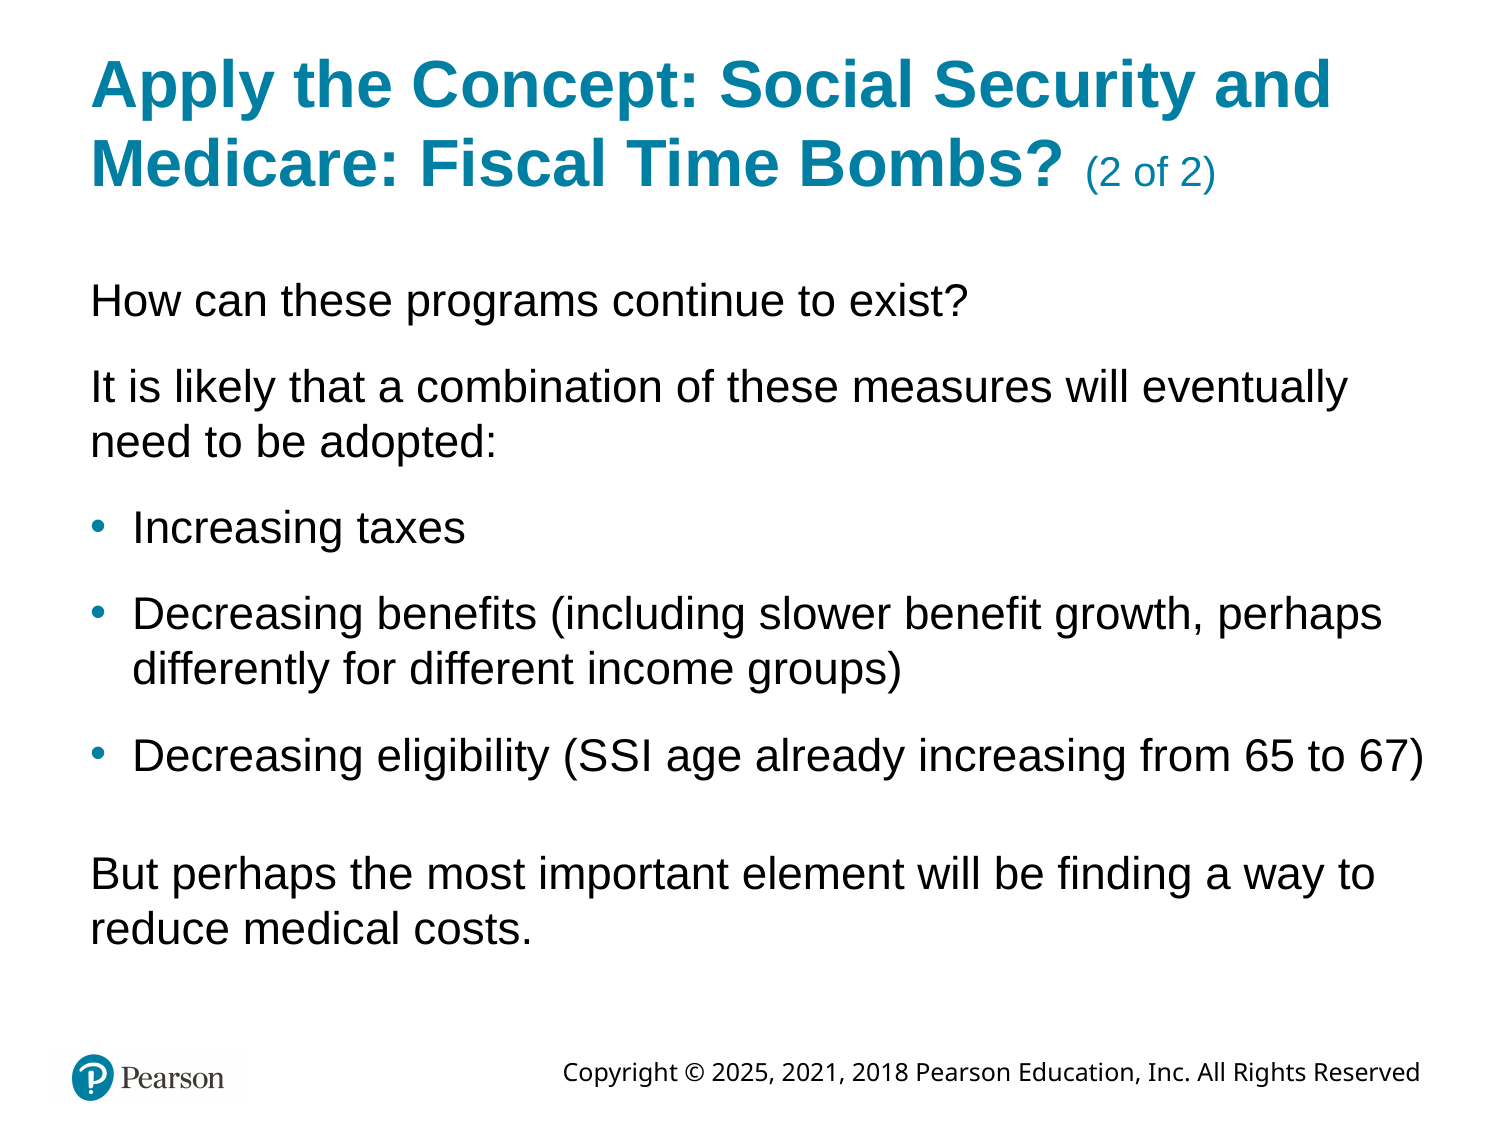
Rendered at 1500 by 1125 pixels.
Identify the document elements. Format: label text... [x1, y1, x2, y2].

list But perhaps the most important element will be finding a way to reduce medical costs. [75, 828, 1425, 967]
list How can these programs continue to exist? It is likely that a combination of these measures will eventually need to be adopted: Increasing taxes Decreasing benefits (including slower benefit growth, perhaps differently for different income groups) Decreasing eligibility (S S I age already increasing from 65 to 67) [75, 255, 1460, 797]
picture [51, 1053, 245, 1102]
title Apply the Concept: Social Security and Medicare: Fiscal Time Bombs? (2 of 2) [75, 35, 1425, 216]
